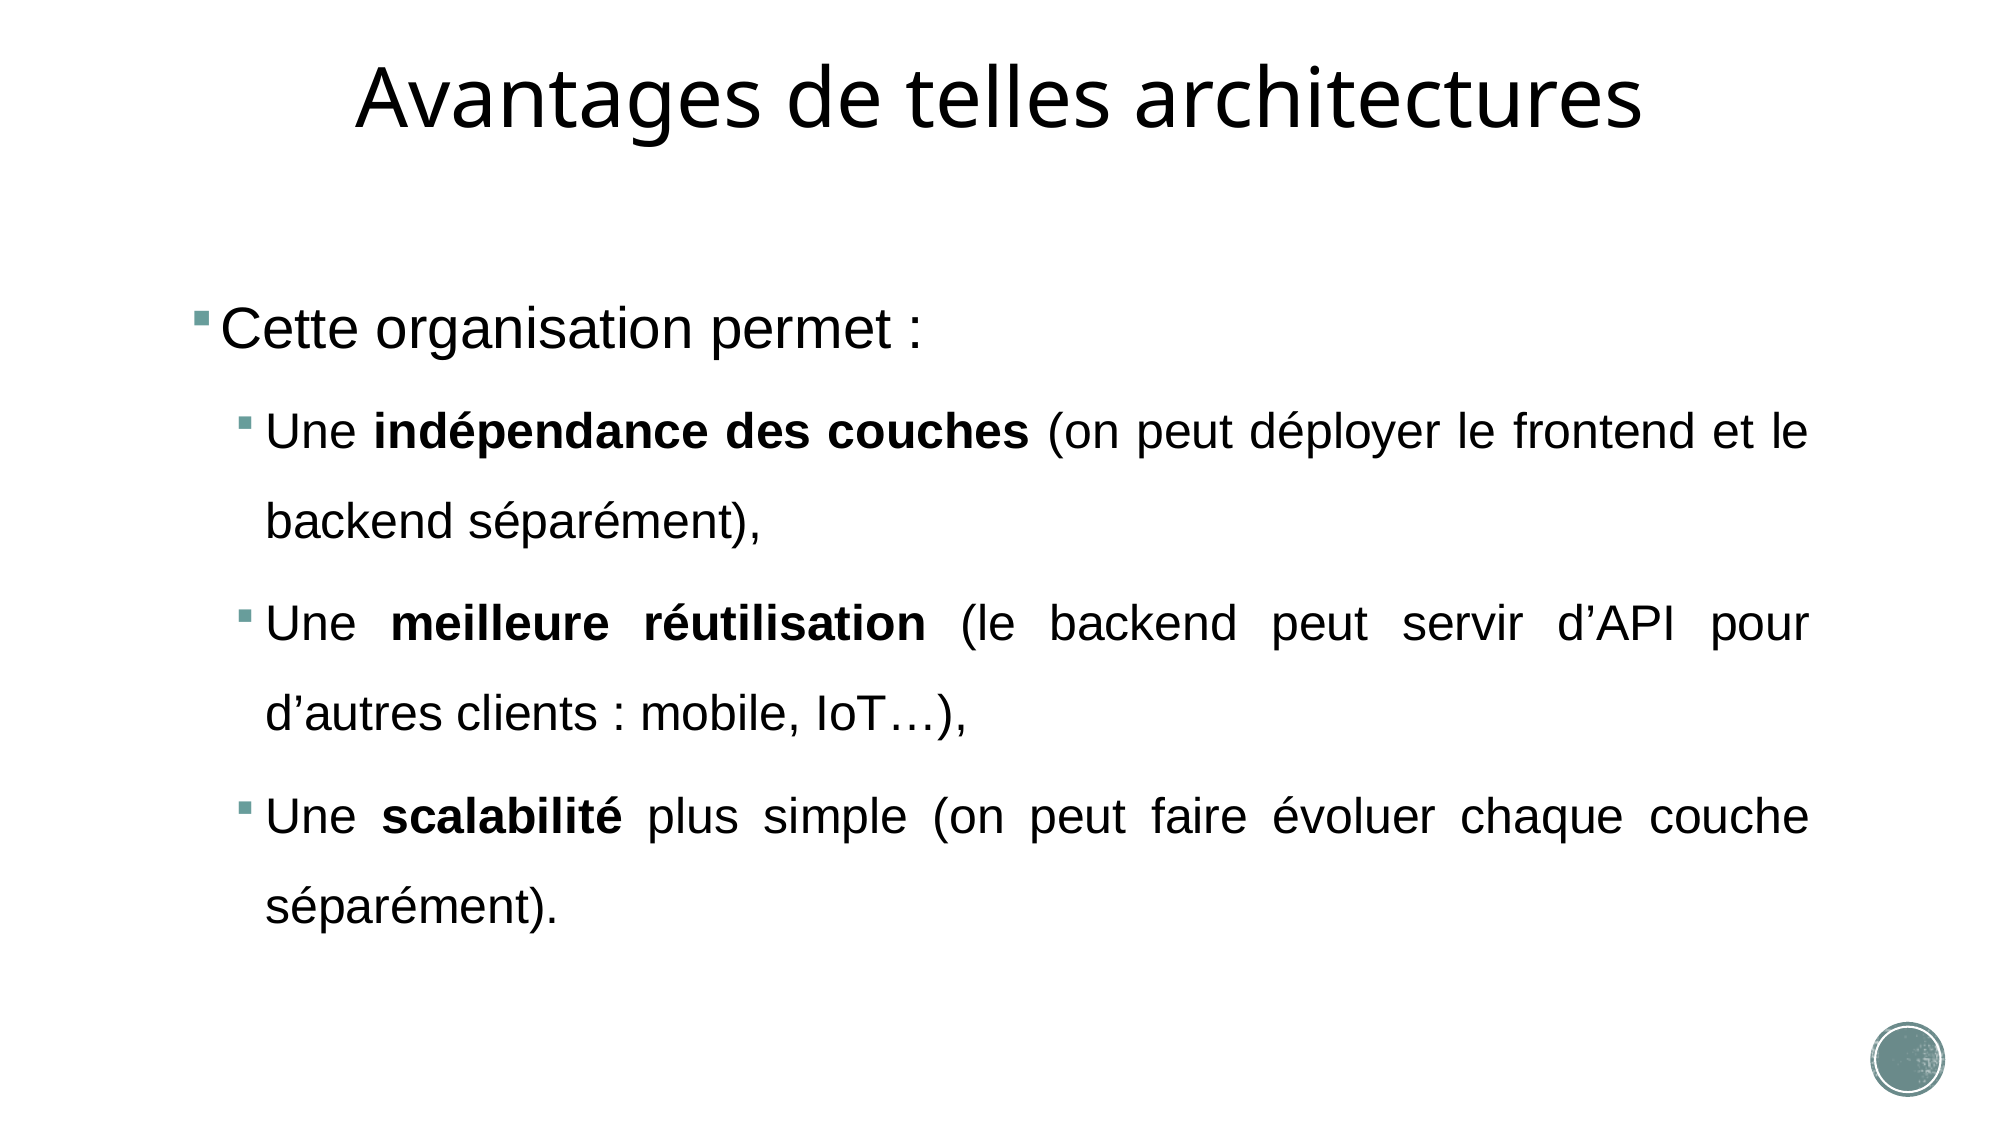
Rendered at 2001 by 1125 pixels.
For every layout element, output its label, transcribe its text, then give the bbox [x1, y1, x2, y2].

title Avantages de telles architectures [175, 35, 1826, 166]
list Cette organisation permet : Une indépendance des couches (on peut déployer le frontend et le backend séparément), Une meilleure réutilisation (le backend peut servir d’API pour d’autres clients : mobile, IoT…), Une scalabilité plus simple (on peut faire évoluer chaque couche séparément). [175, 247, 1826, 1013]
